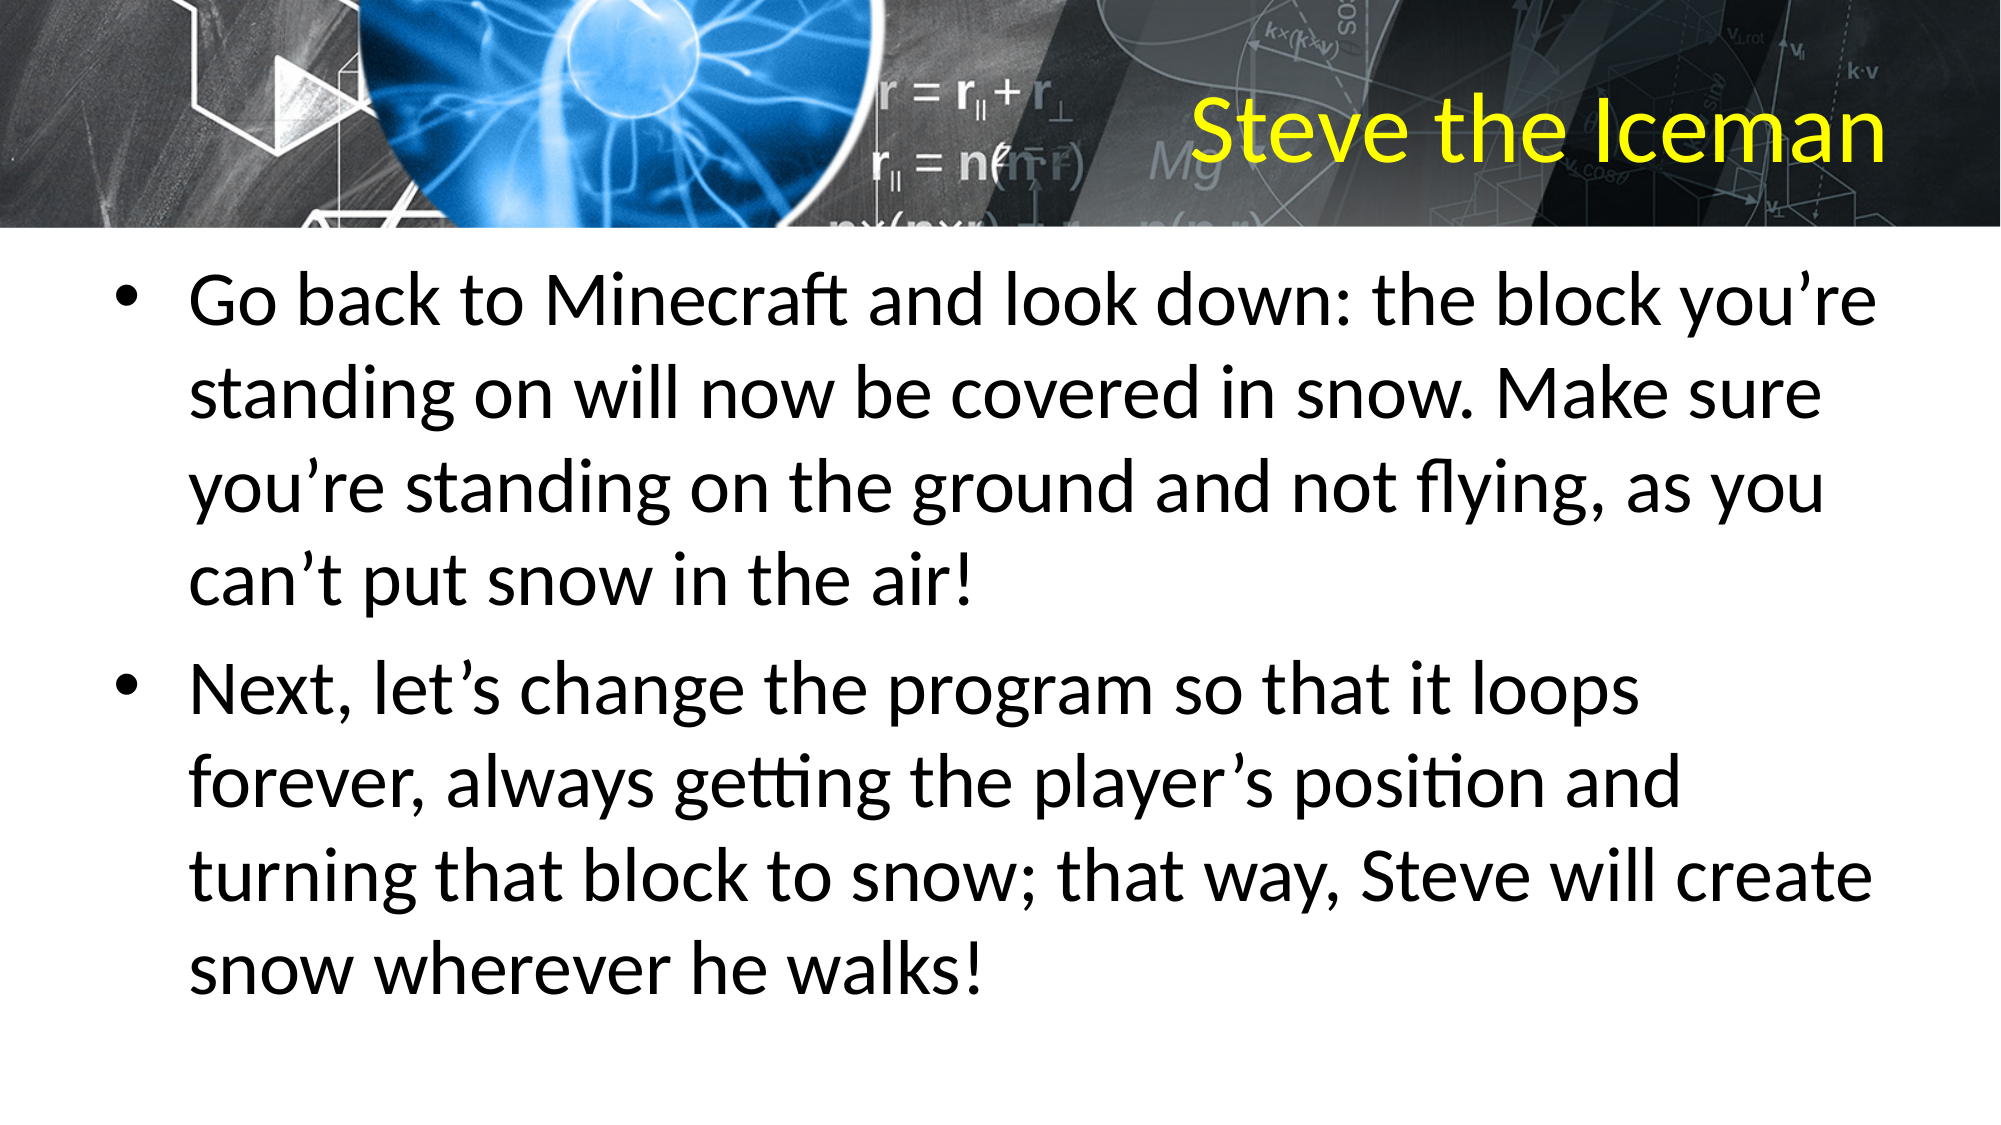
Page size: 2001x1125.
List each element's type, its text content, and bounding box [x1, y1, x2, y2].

picture [0, 0, 2001, 1125]
list Go back to Minecraft and look down: the block you’re standing on will now be covered in snow. Make sure you’re standing on the ground and not flying, as you can’t put snow in the air! Next, let’s change the program so that it loops forever, always getting the player’s position and turning that block to snow; that way, Steve will create snow wherever he walks! [98, 240, 1902, 1064]
title Steve the Iceman [98, 39, 1905, 207]
